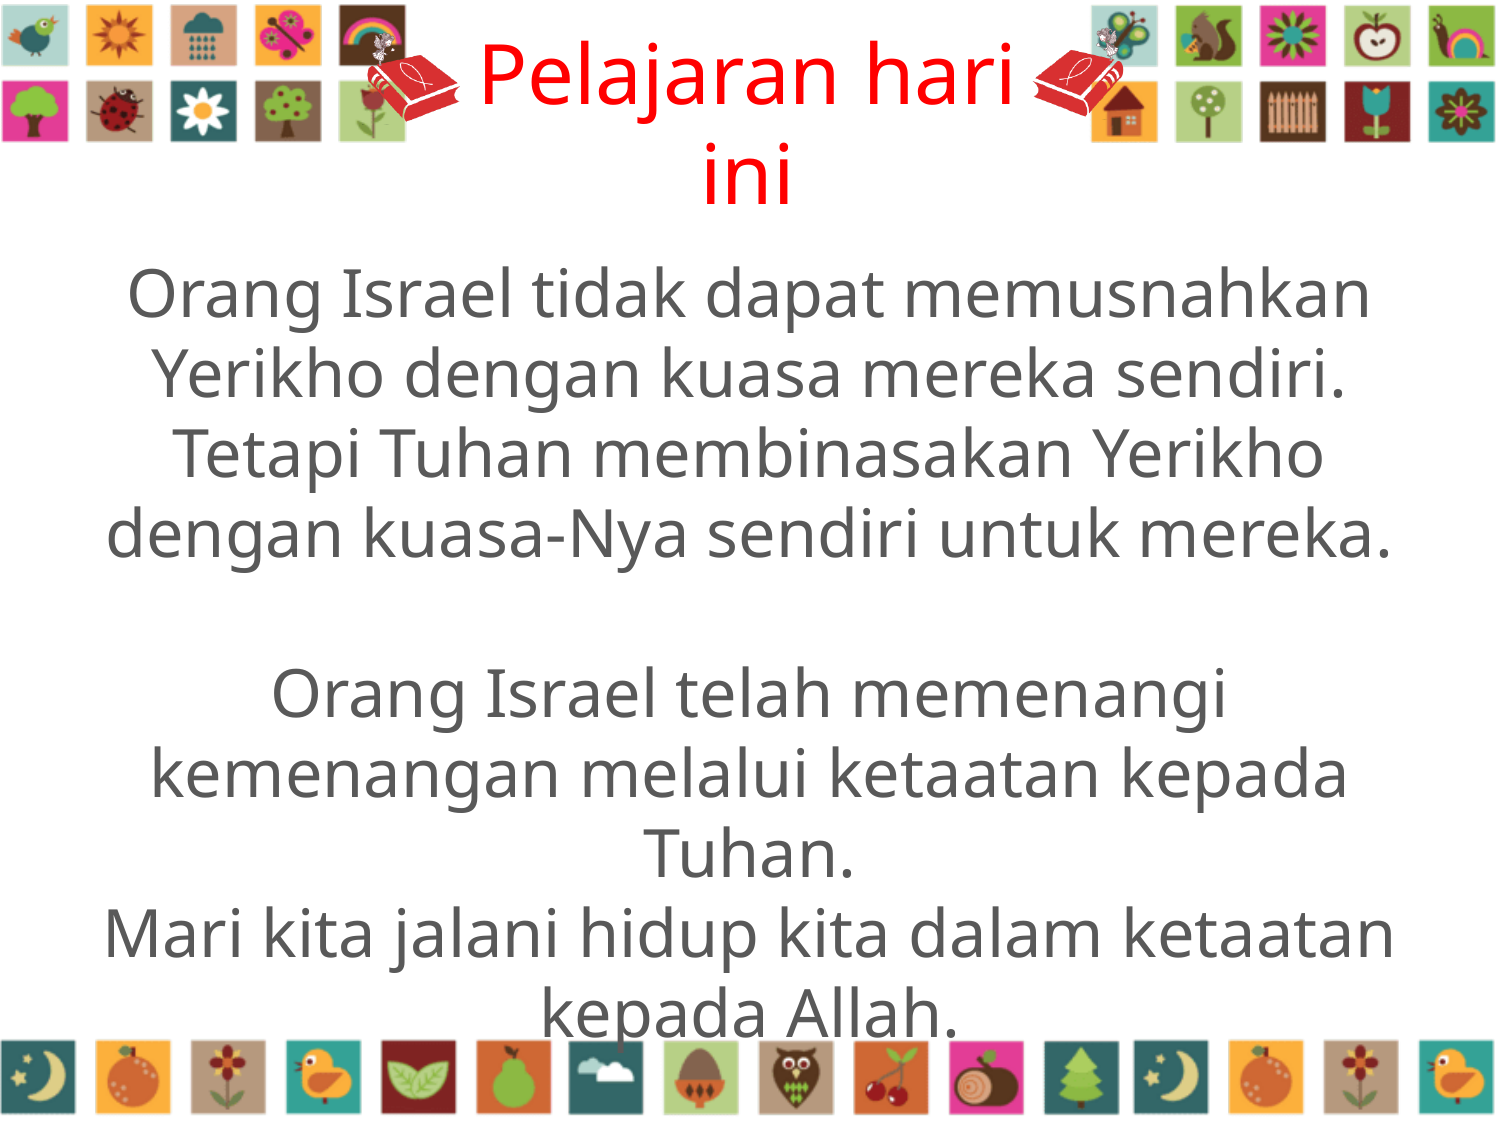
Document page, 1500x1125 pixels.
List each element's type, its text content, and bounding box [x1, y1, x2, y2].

text_box Orang Israel tidak dapat memusnahkan Yerikho dengan kuasa mereka sendiri. Tetapi Tuhan membinasakan Yerikho dengan kuasa-Nya sendiri untuk mereka. Orang Israel telah memenangi kemenangan melalui ketaatan kepada Tuhan. Mari kita jalani hidup kita dalam ketaatan kepada Allah. Mari kita bersyukur kepada Tuhan kerana telah membuat kita menang! [76, 243, 1424, 1027]
picture [1001, 3, 1500, 150]
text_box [0, 1028, 1500, 1118]
text_box Pelajaran hari ini [414, 13, 1080, 229]
picture [0, 3, 492, 150]
